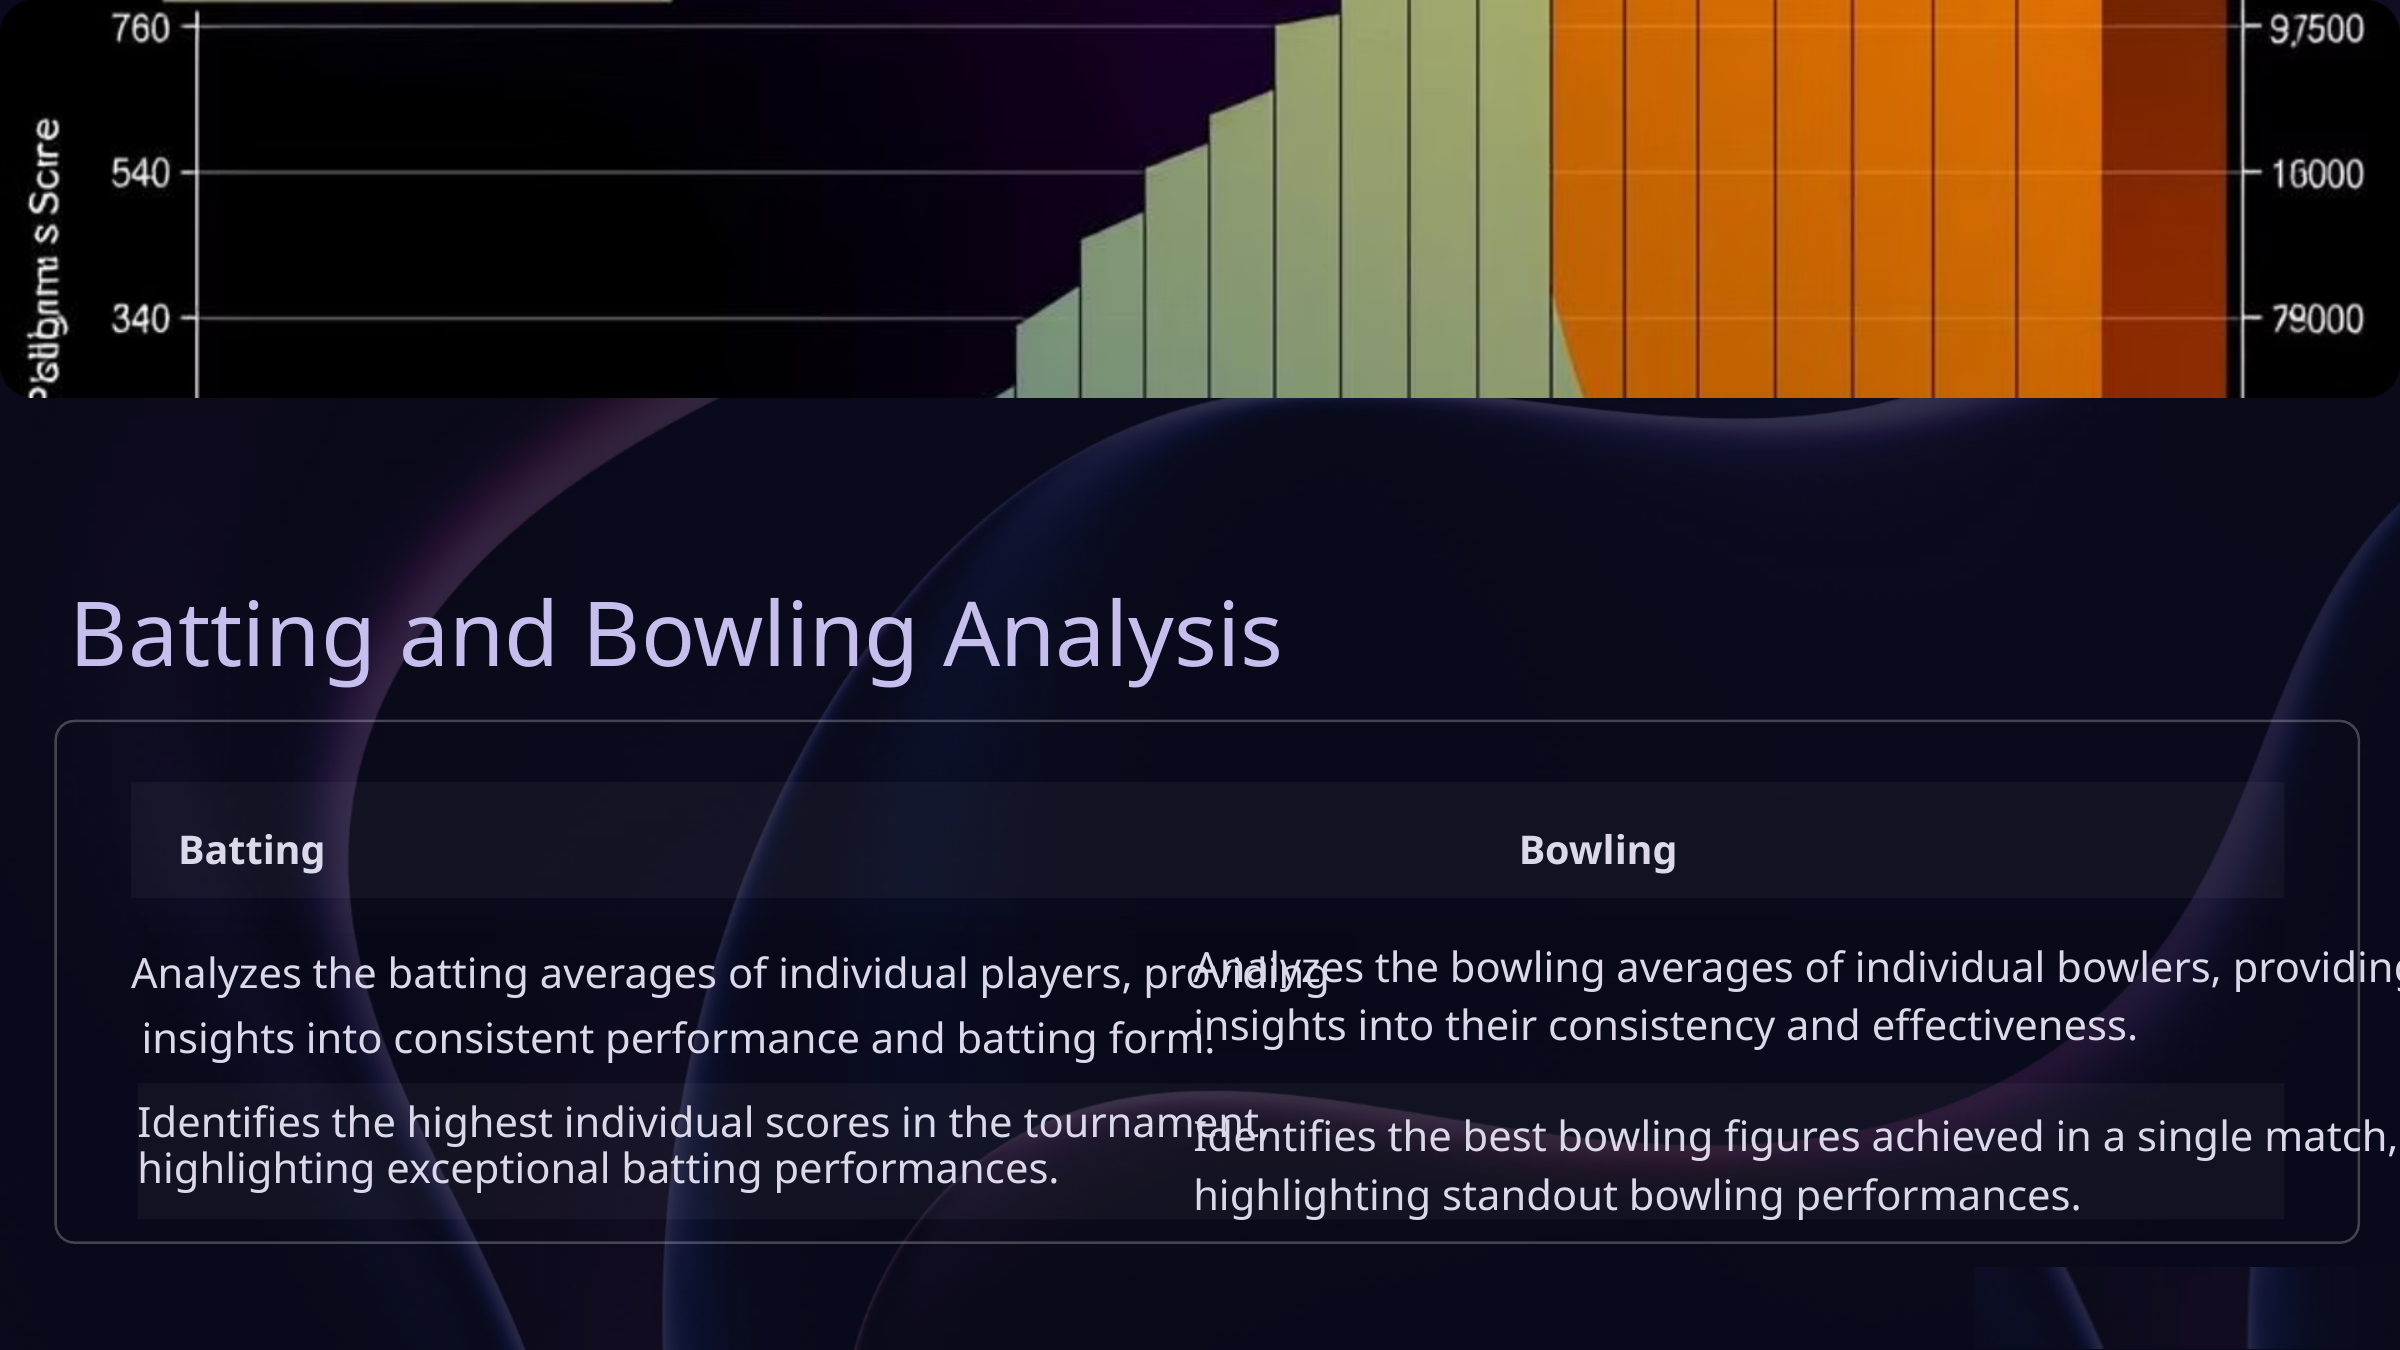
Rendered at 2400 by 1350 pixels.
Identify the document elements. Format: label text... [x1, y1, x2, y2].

text_box Analyzes the bowling averages of individual bowlers, providing insights into their consistency and effectiveness. [1193, 932, 2285, 1049]
text_box Batting [178, 807, 703, 873]
picture [0, 0, 2400, 399]
text_box Bowling [1518, 807, 2043, 873]
text_box [130, 781, 2285, 898]
text_box Analyzes the batting averages of individual players, providing insights into consistent performance and batting form. [130, 932, 1126, 1069]
picture [1974, 1267, 2400, 1350]
text_box Identifies the highest individual scores in the tournament, highlighting exceptional batting performances. [137, 1100, 1126, 1216]
text_box [137, 1083, 2285, 1220]
text_box Batting and Bowling Analysis [69, 571, 2330, 695]
text_box [55, 720, 2359, 1243]
text_box Identifies the best bowling figures achieved in a single match, highlighting standout bowling performances. [1193, 1101, 2285, 1218]
text_box [1126, 979, 1356, 1050]
text_box [137, 916, 2285, 979]
